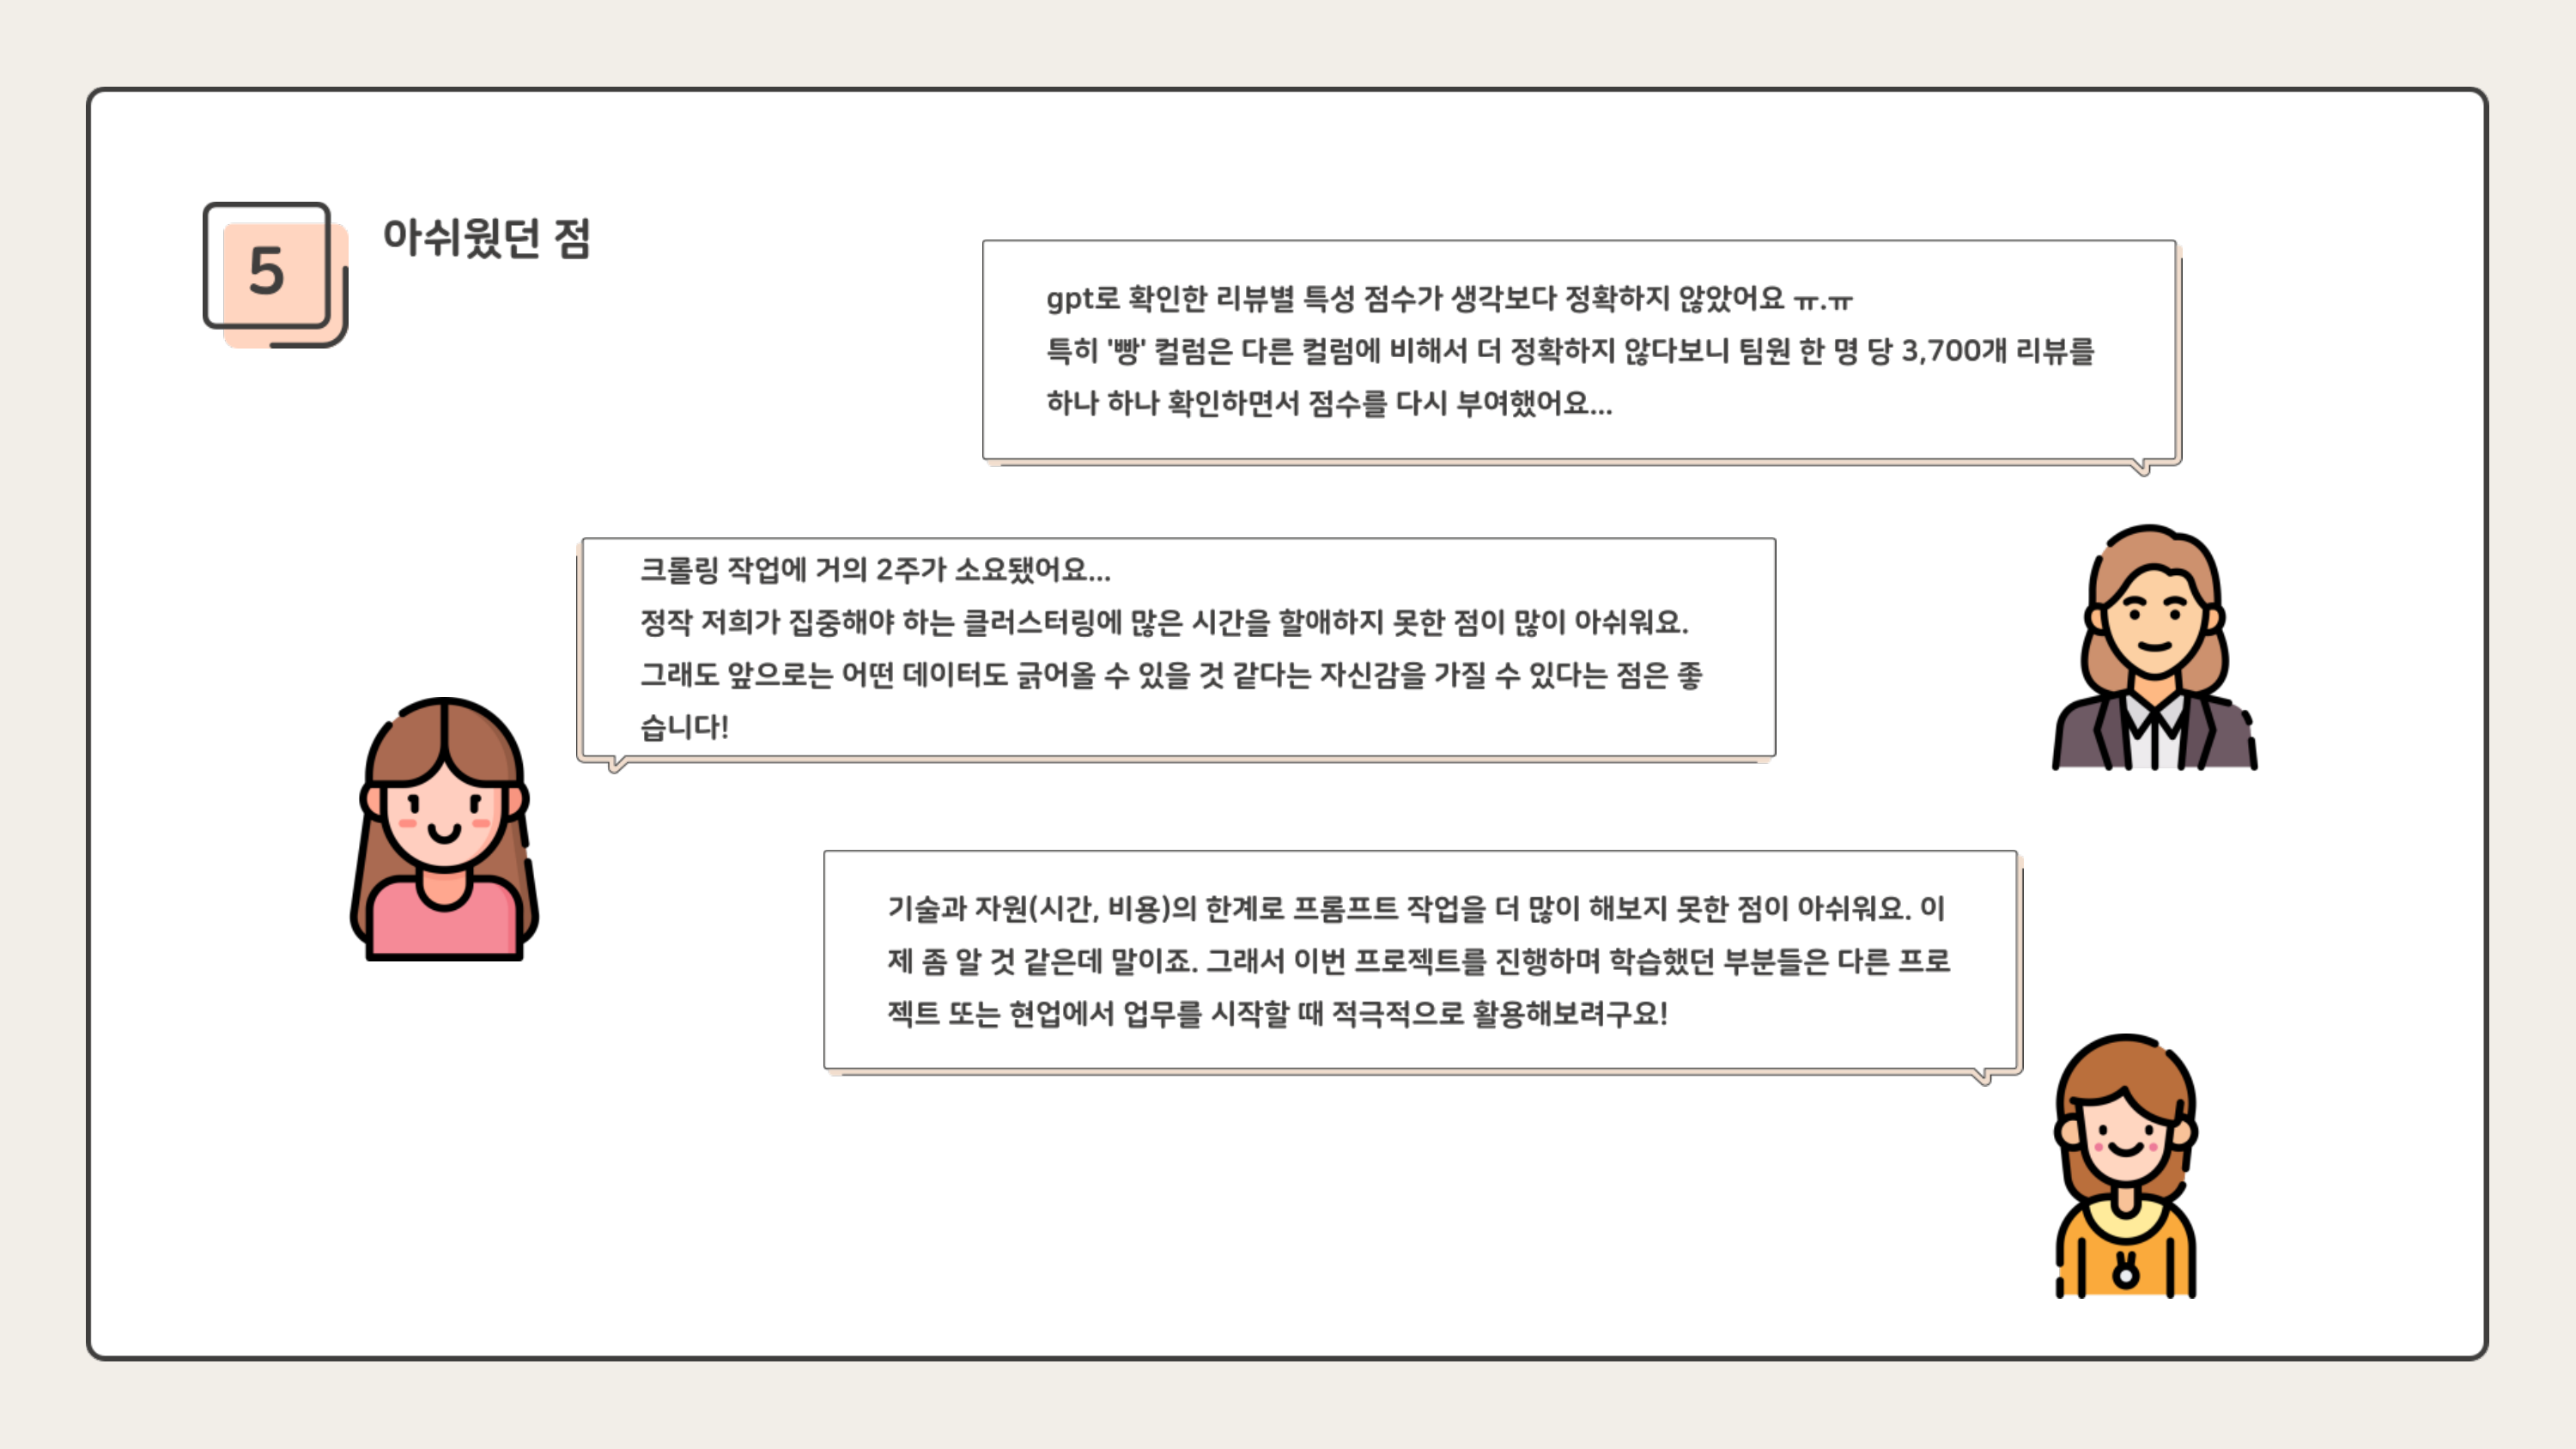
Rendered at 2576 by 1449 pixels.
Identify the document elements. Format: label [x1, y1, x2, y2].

picture [878, 879, 1978, 1101]
text_box [982, 239, 2183, 477]
text_box [2022, 515, 2287, 780]
picture [631, 541, 1730, 815]
text_box [86, 87, 2490, 1361]
picture [368, 191, 634, 309]
picture [220, 190, 355, 373]
text_box [823, 849, 2024, 1087]
text_box [203, 202, 216, 349]
picture [1037, 264, 2123, 498]
text_box [312, 697, 577, 962]
text_box [1994, 1034, 2259, 1299]
text_box [576, 537, 1777, 775]
